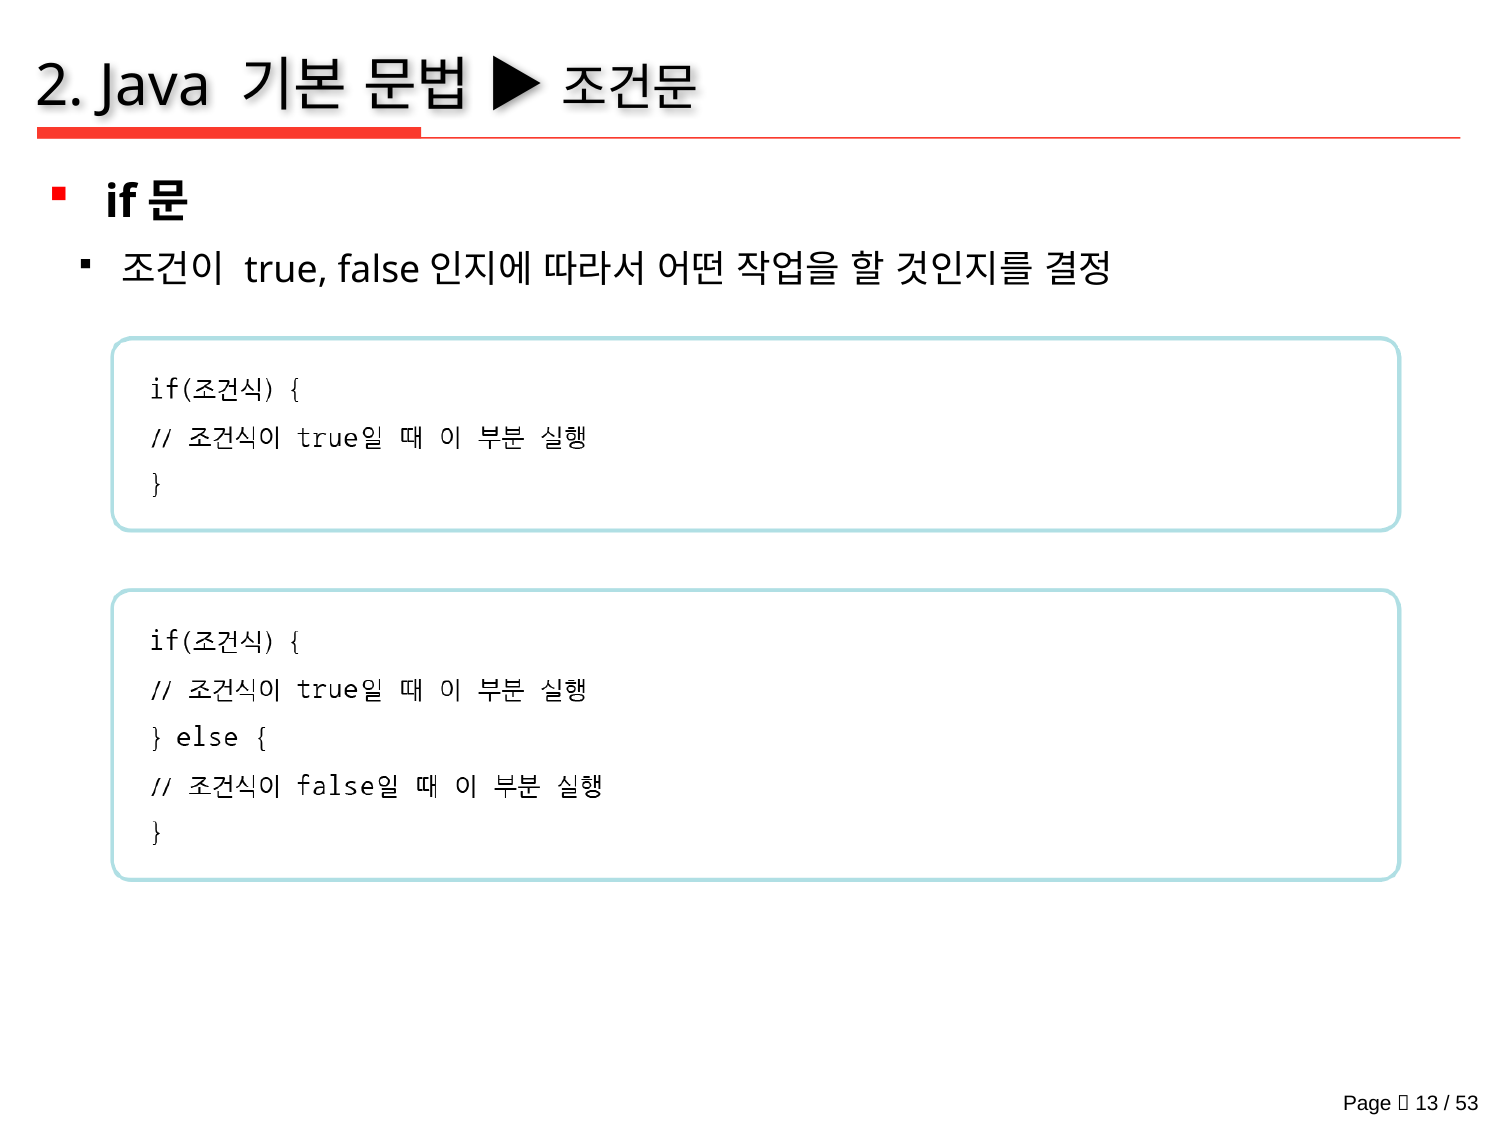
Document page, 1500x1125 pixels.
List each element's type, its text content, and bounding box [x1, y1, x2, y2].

title 2. Java 기본 문법 ▶ 조건문 [35, 47, 1434, 142]
list if문 조건이 true, false인지에 따라서 어떤 작업을 할 것인지를 결정 [48, 171, 1448, 880]
picture [92, 321, 1410, 892]
